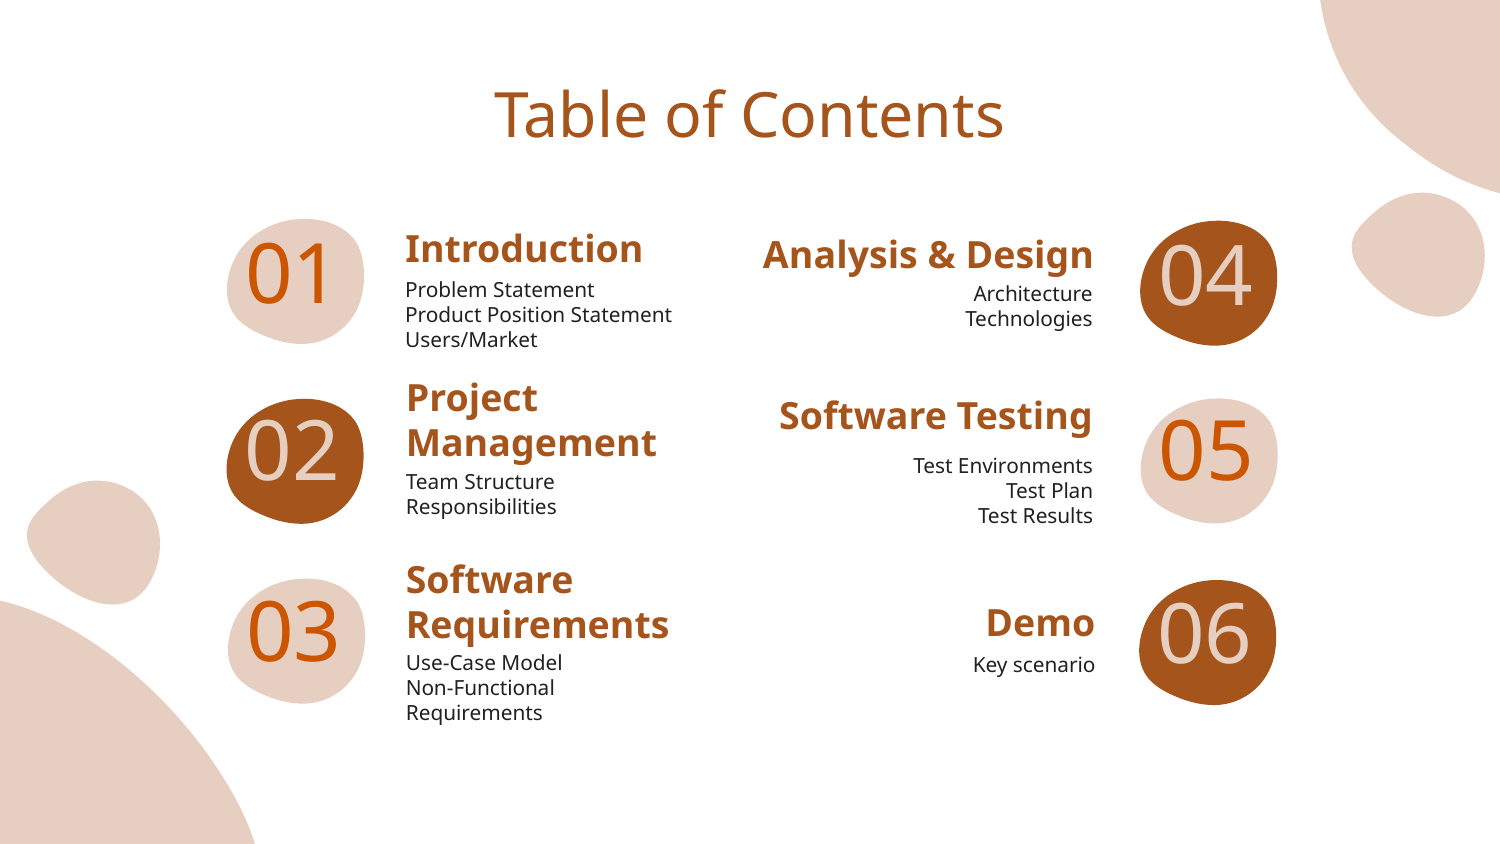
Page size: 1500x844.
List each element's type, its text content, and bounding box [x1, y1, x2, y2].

title Table of Contents [126, 88, 1374, 137]
text_box [235, 675, 355, 704]
title 02 [226, 401, 359, 494]
text_box [233, 494, 354, 524]
title 04 [1139, 226, 1272, 319]
text_box [1273, 427, 1278, 484]
text_box [359, 247, 364, 305]
text_box [1147, 494, 1268, 524]
title 03 [227, 582, 360, 675]
text_box Architecture Technologies [841, 275, 1108, 336]
text_box [1146, 676, 1267, 706]
text_box Use-Case Model Non-Functional Requirements [390, 635, 658, 739]
title 05 [1140, 401, 1273, 494]
text_box [275, 218, 333, 224]
title Introduction [390, 225, 739, 271]
text_box [1271, 608, 1277, 667]
text_box [281, 578, 330, 582]
text_box [1272, 249, 1278, 308]
text_box [236, 317, 353, 344]
title 06 [1138, 583, 1271, 676]
title 01 [226, 224, 359, 317]
text_box [360, 607, 366, 665]
text_box Test Environments Test Plan Test Results [780, 451, 1109, 555]
text_box Problem Statement Product Position Statement Users/Market [390, 247, 698, 430]
text_box Key scenario [844, 641, 1111, 687]
text_box Team Structure Responsibilities [390, 454, 589, 533]
text_box [359, 428, 364, 484]
text_box [1187, 220, 1247, 226]
text_box [1149, 319, 1266, 346]
title Project Management [390, 397, 740, 442]
title Software Testing [759, 392, 1109, 438]
title Demo [762, 598, 1111, 644]
title Software Requirements [390, 578, 740, 624]
title Analysis & Design [738, 231, 1110, 276]
